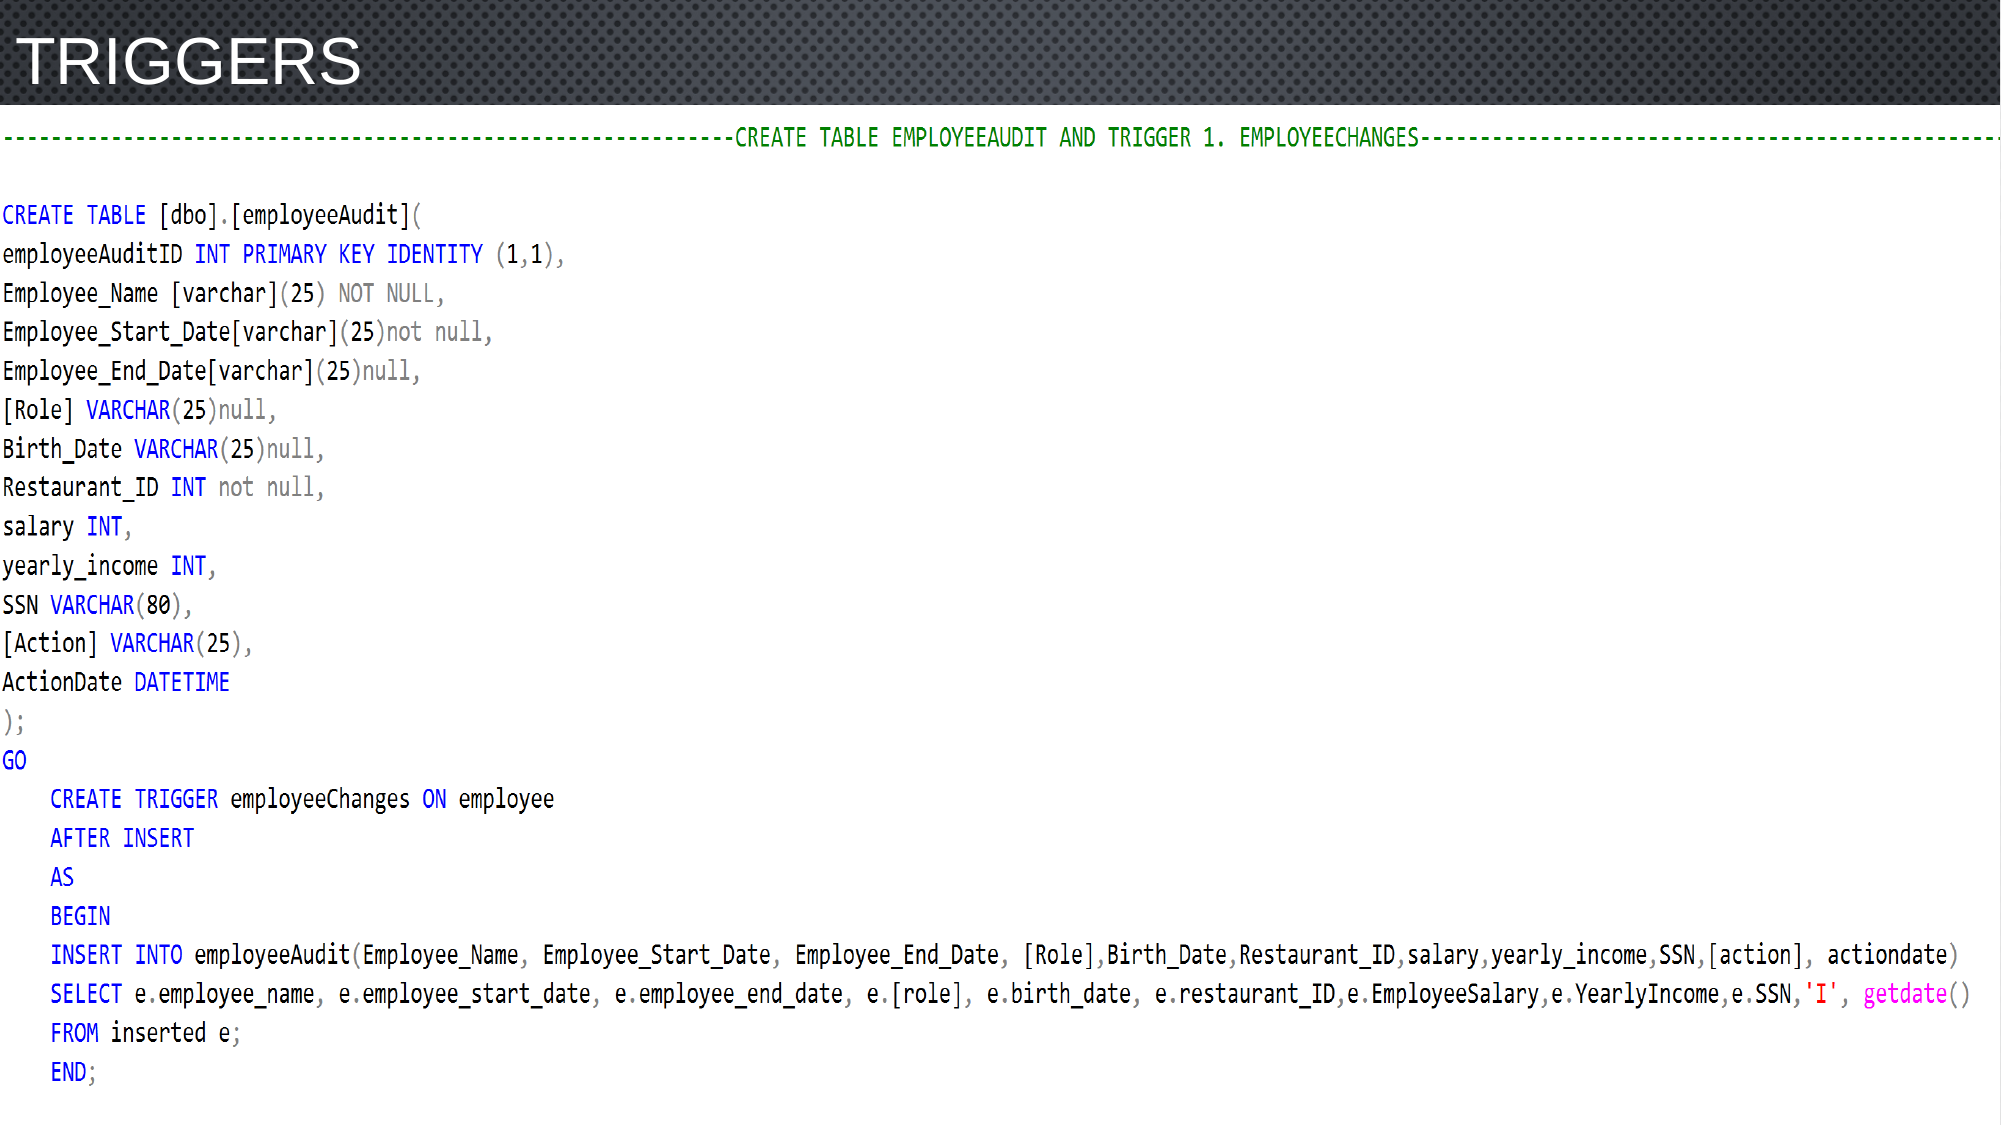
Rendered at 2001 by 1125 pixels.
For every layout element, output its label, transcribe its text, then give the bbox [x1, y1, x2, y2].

title TRIGGERS [0, 0, 1734, 105]
picture [0, 105, 2000, 1125]
